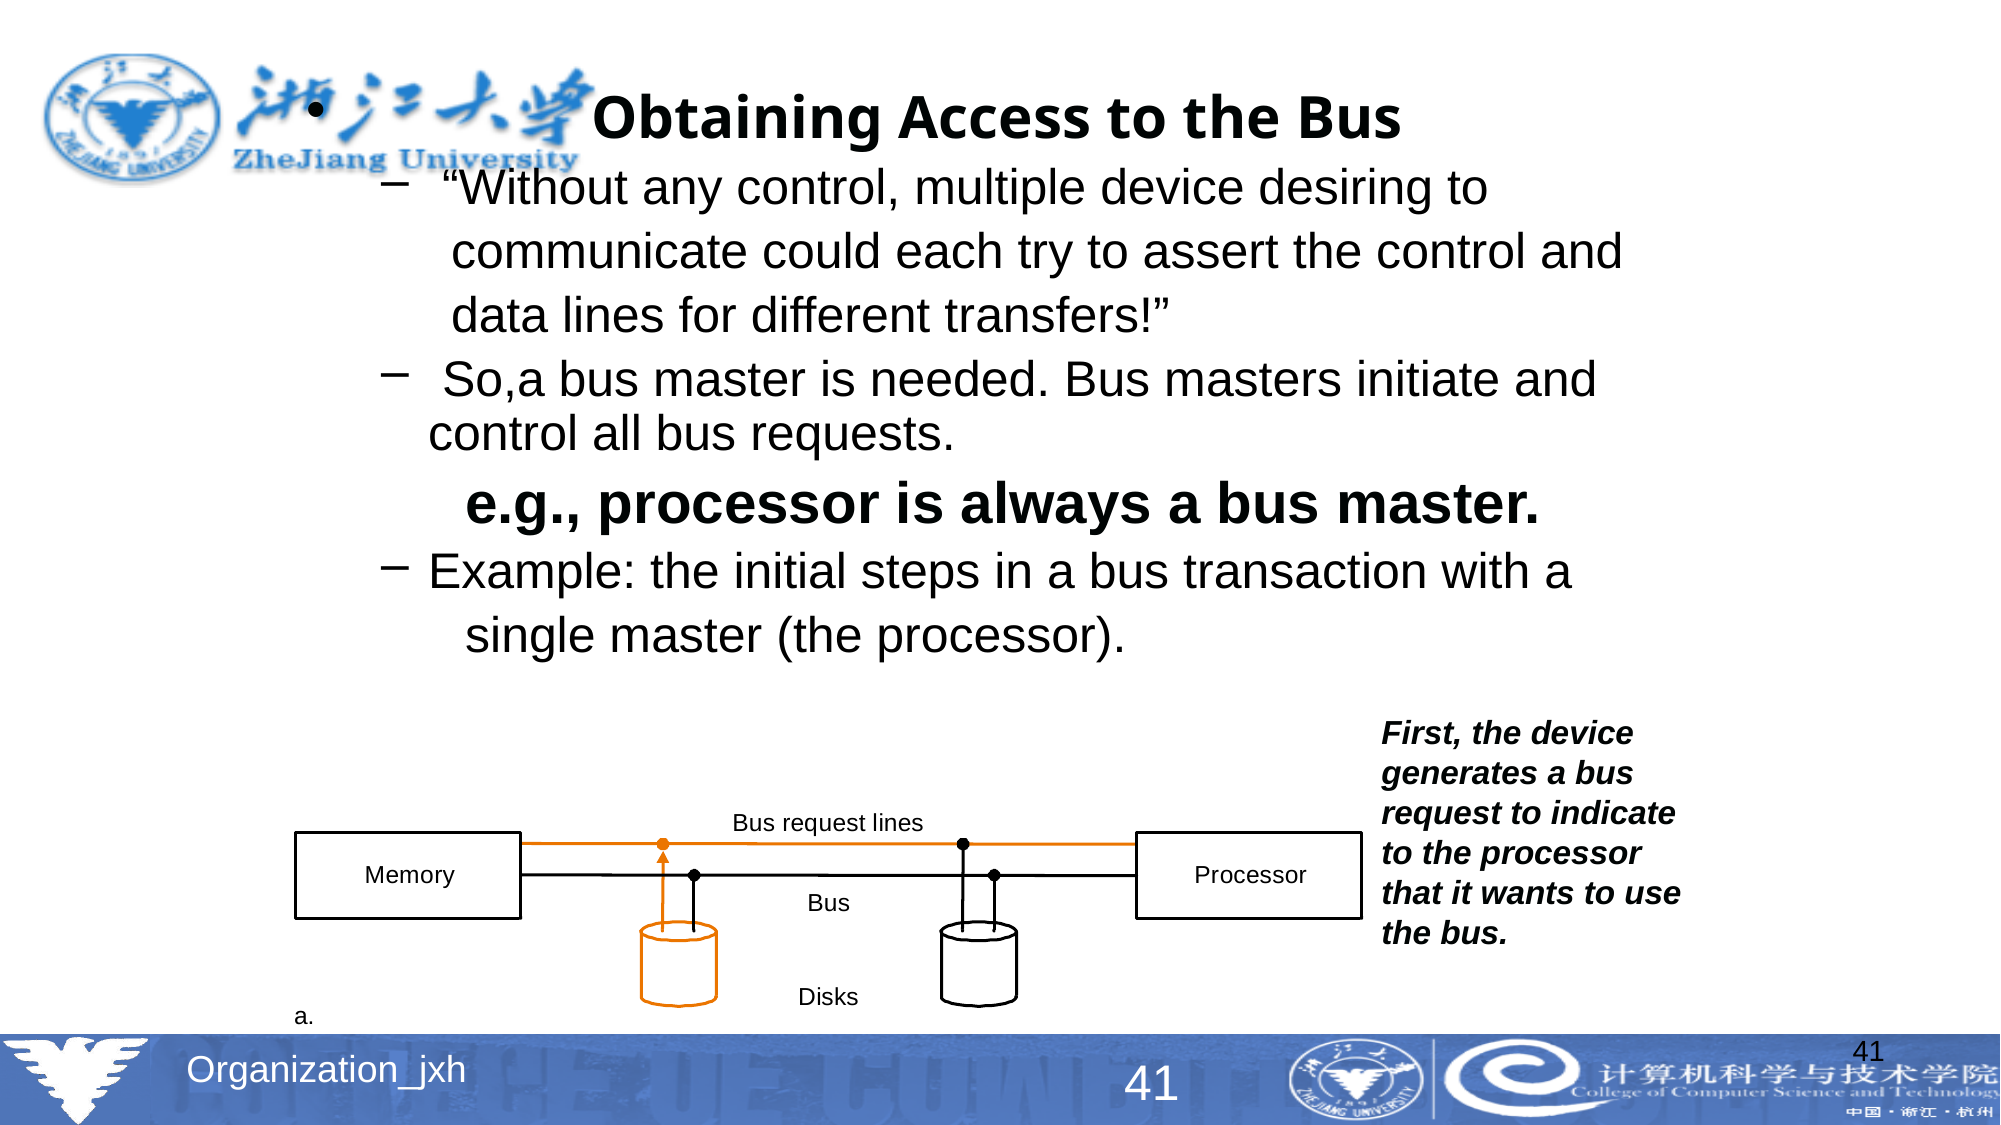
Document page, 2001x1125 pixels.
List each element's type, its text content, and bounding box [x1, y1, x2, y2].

list Obtaining Access to the Bus “Without any control, multiple device desiring to communicate could each try to assert the control and data lines for different transfers!” So,a bus master is needed. Bus masters initiate and control all bus requests. e.g., processor is always a bus master. Example: the initial steps in a bus transaction with a single master (the processor). [290, 80, 1704, 704]
picture [0, 1034, 2000, 1125]
slide_number 41 [1433, 1024, 1901, 1103]
picture [31, 46, 604, 188]
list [290, 802, 1367, 1036]
text_box First, the device generates a bus request to indicate to the processor that it wants to use the bus. [1366, 704, 1709, 959]
